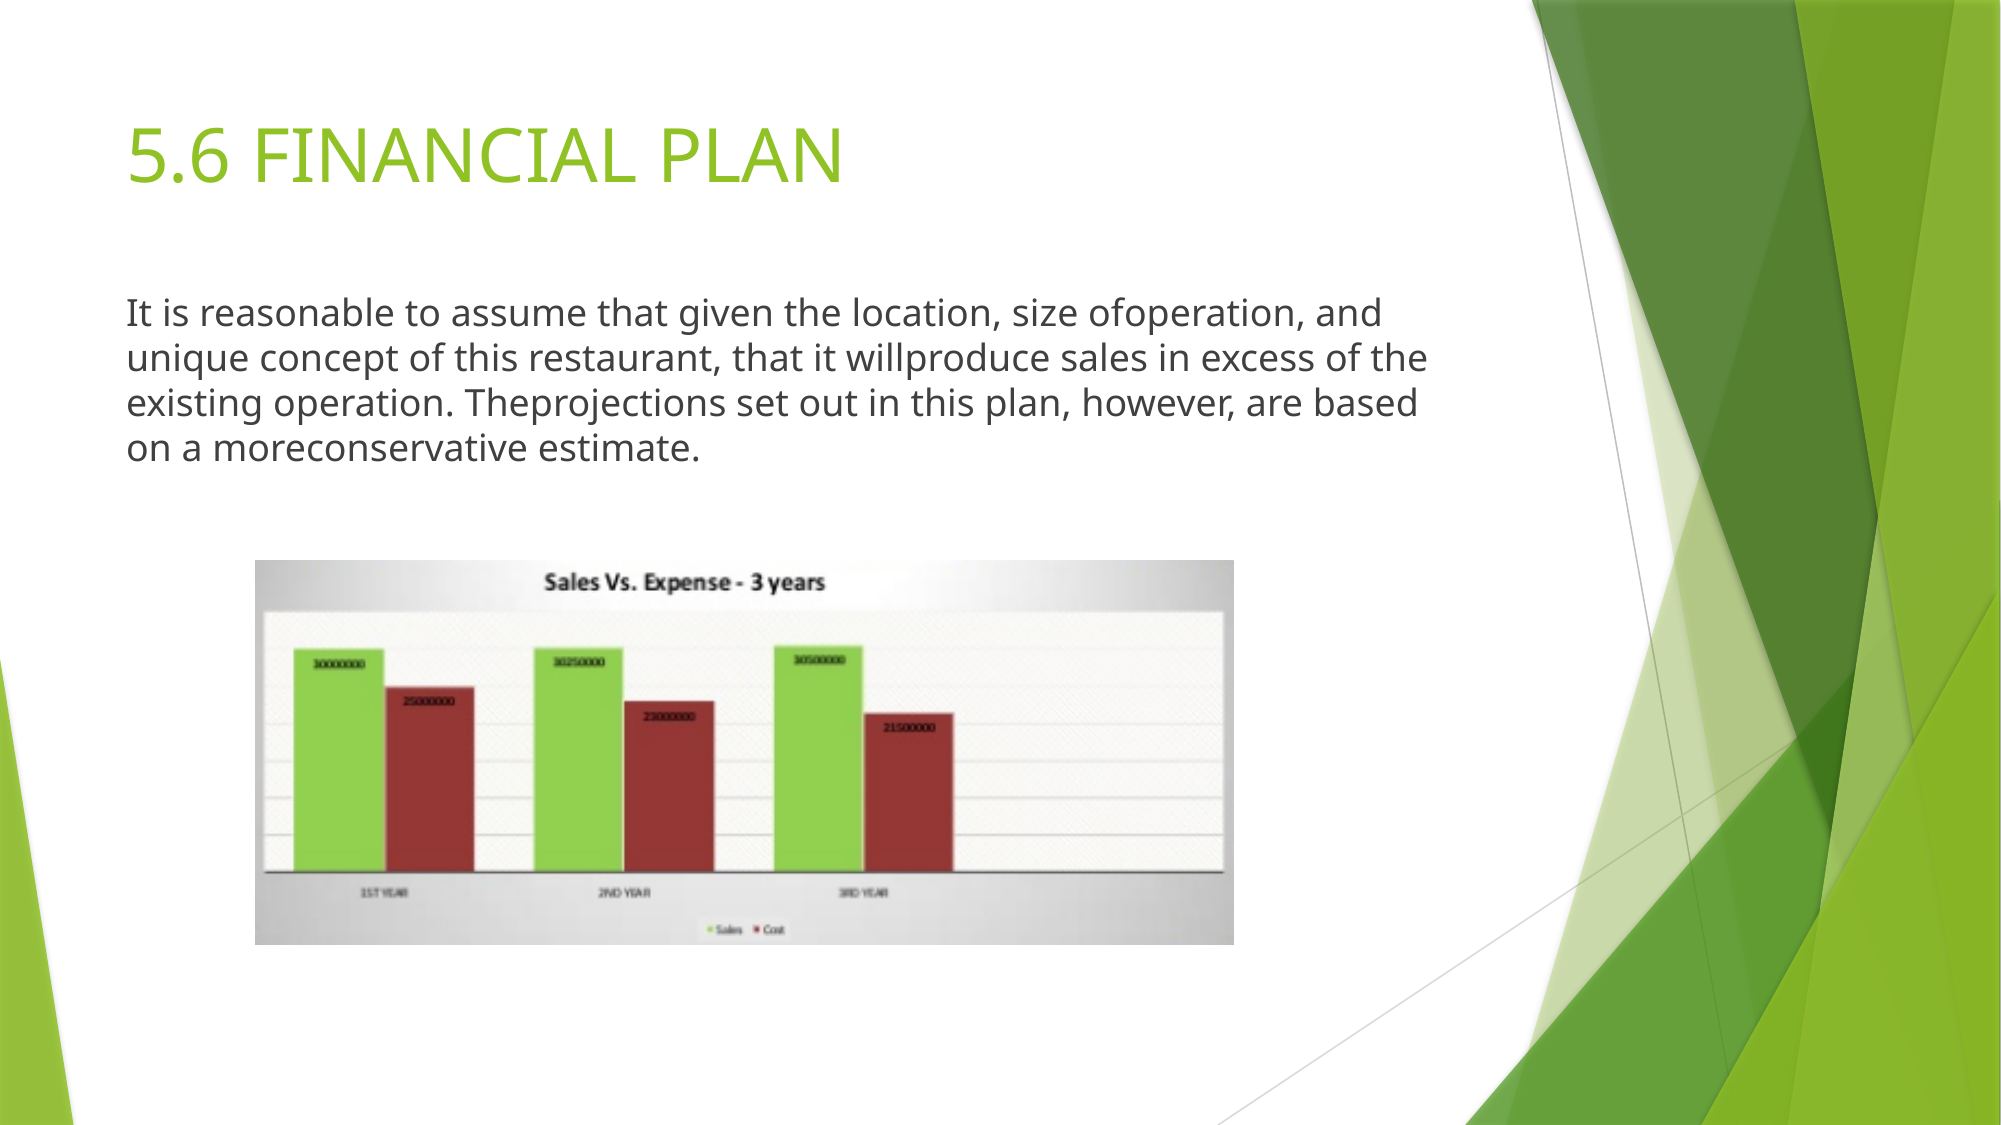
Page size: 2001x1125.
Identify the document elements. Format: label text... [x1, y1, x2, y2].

title 5.6 FINANCIAL PLAN [111, 99, 1522, 317]
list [255, 559, 1235, 946]
list It is reasonable to assume that given the location, size ofoperation, and unique concept of this restaurant, that it willproduce sales in excess of the existing operation. Theprojections set out in this plan, however, are based on a moreconservative estimate. [111, 281, 1476, 992]
